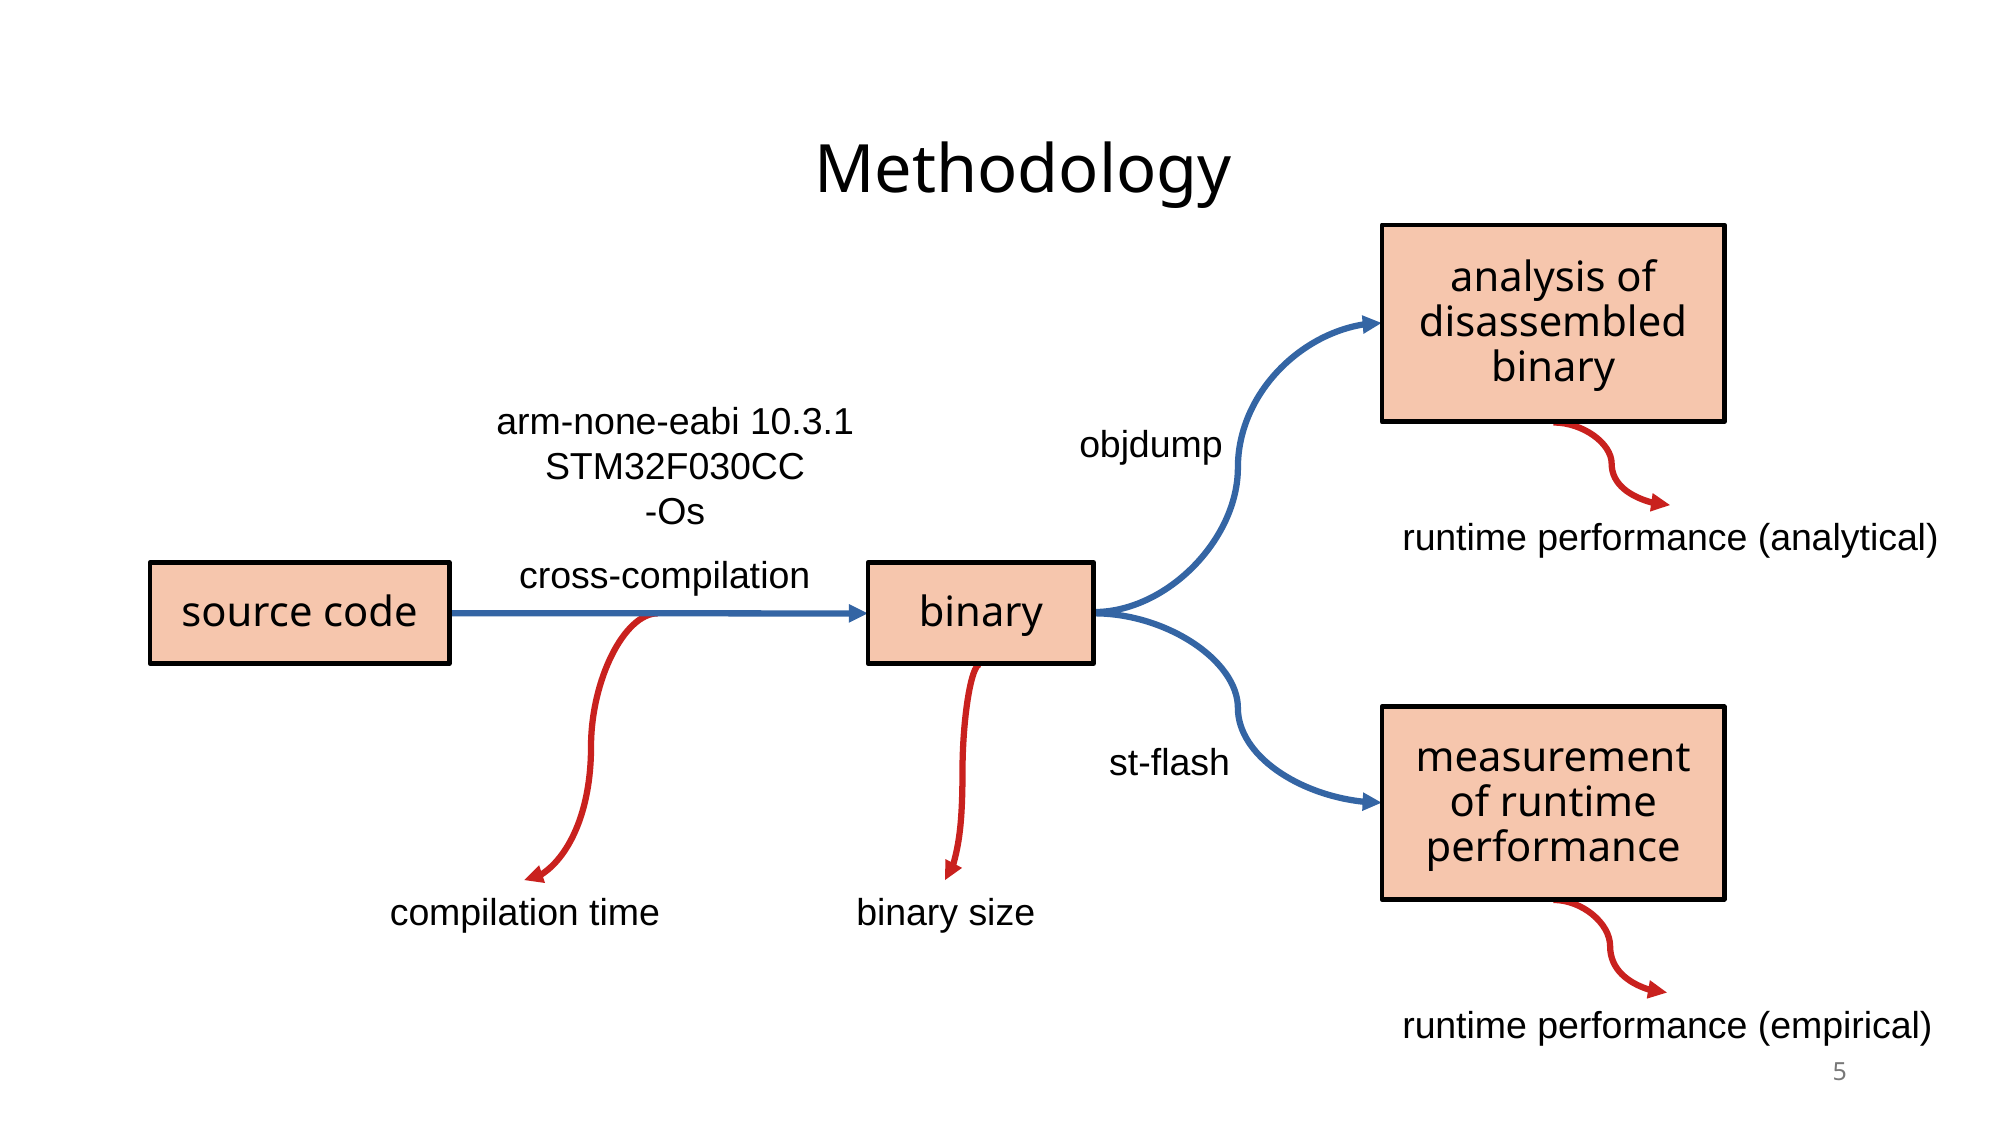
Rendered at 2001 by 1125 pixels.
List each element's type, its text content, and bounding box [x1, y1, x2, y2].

text_box [1553, 900, 1667, 998]
text_box [1253, 747, 1382, 809]
text_box [945, 664, 980, 881]
text_box arm-none-eabi 10.3.1 STM32F030CC -Os [450, 389, 900, 533]
text_box binary size [841, 880, 1065, 937]
slide_number 5 [1412, 1042, 1862, 1102]
text_box st-flash [1094, 730, 1253, 787]
text_box [524, 614, 653, 880]
text_box cross-compilation [504, 543, 833, 600]
text_box analysis of disassembled binary [1382, 224, 1725, 422]
text_box Methodology [340, 127, 1706, 294]
text_box measurement of runtime performance [1382, 706, 1725, 900]
text_box [450, 607, 868, 620]
text_box objdump [1064, 412, 1245, 469]
text_box [1245, 317, 1382, 427]
text_box [1553, 422, 1670, 511]
text_box source code [150, 562, 450, 664]
text_box binary [868, 562, 1094, 664]
text_box compilation time [375, 880, 713, 937]
text_box runtime performance (analytical) [1387, 505, 1965, 562]
text_box runtime performance (empirical) [1387, 993, 1965, 1050]
